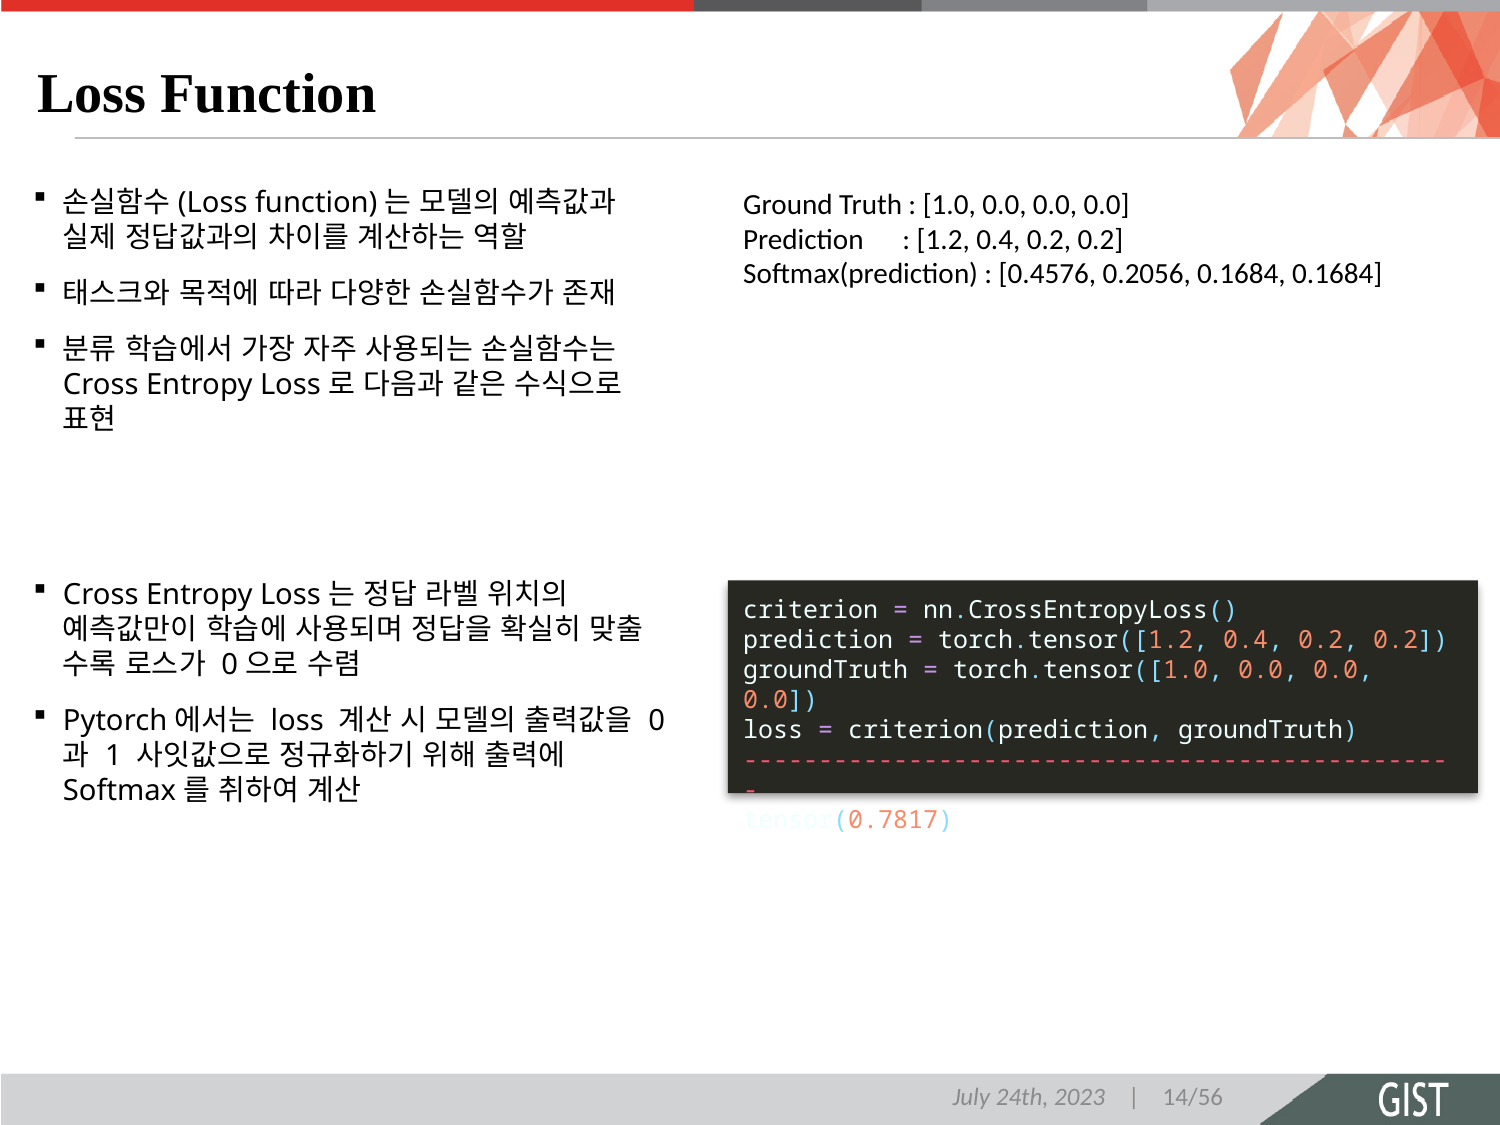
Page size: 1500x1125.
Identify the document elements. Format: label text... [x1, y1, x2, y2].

picture [0, 0, 1500, 1125]
title Loss Function [22, 50, 1478, 139]
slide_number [937, 1066, 1275, 1125]
text_box [727, 579, 1479, 794]
text_box criterion = nn.CrossEntropyLoss() prediction = torch.tensor([1.2, 0.4, 0.2, 0.2]) groundTruth = torch.tensor([1.0, 0.0, 0.0, 0.0]) loss = criterion(prediction, groundTruth) ------------------------------------------------ tensor(0.7817) [728, 586, 1470, 841]
